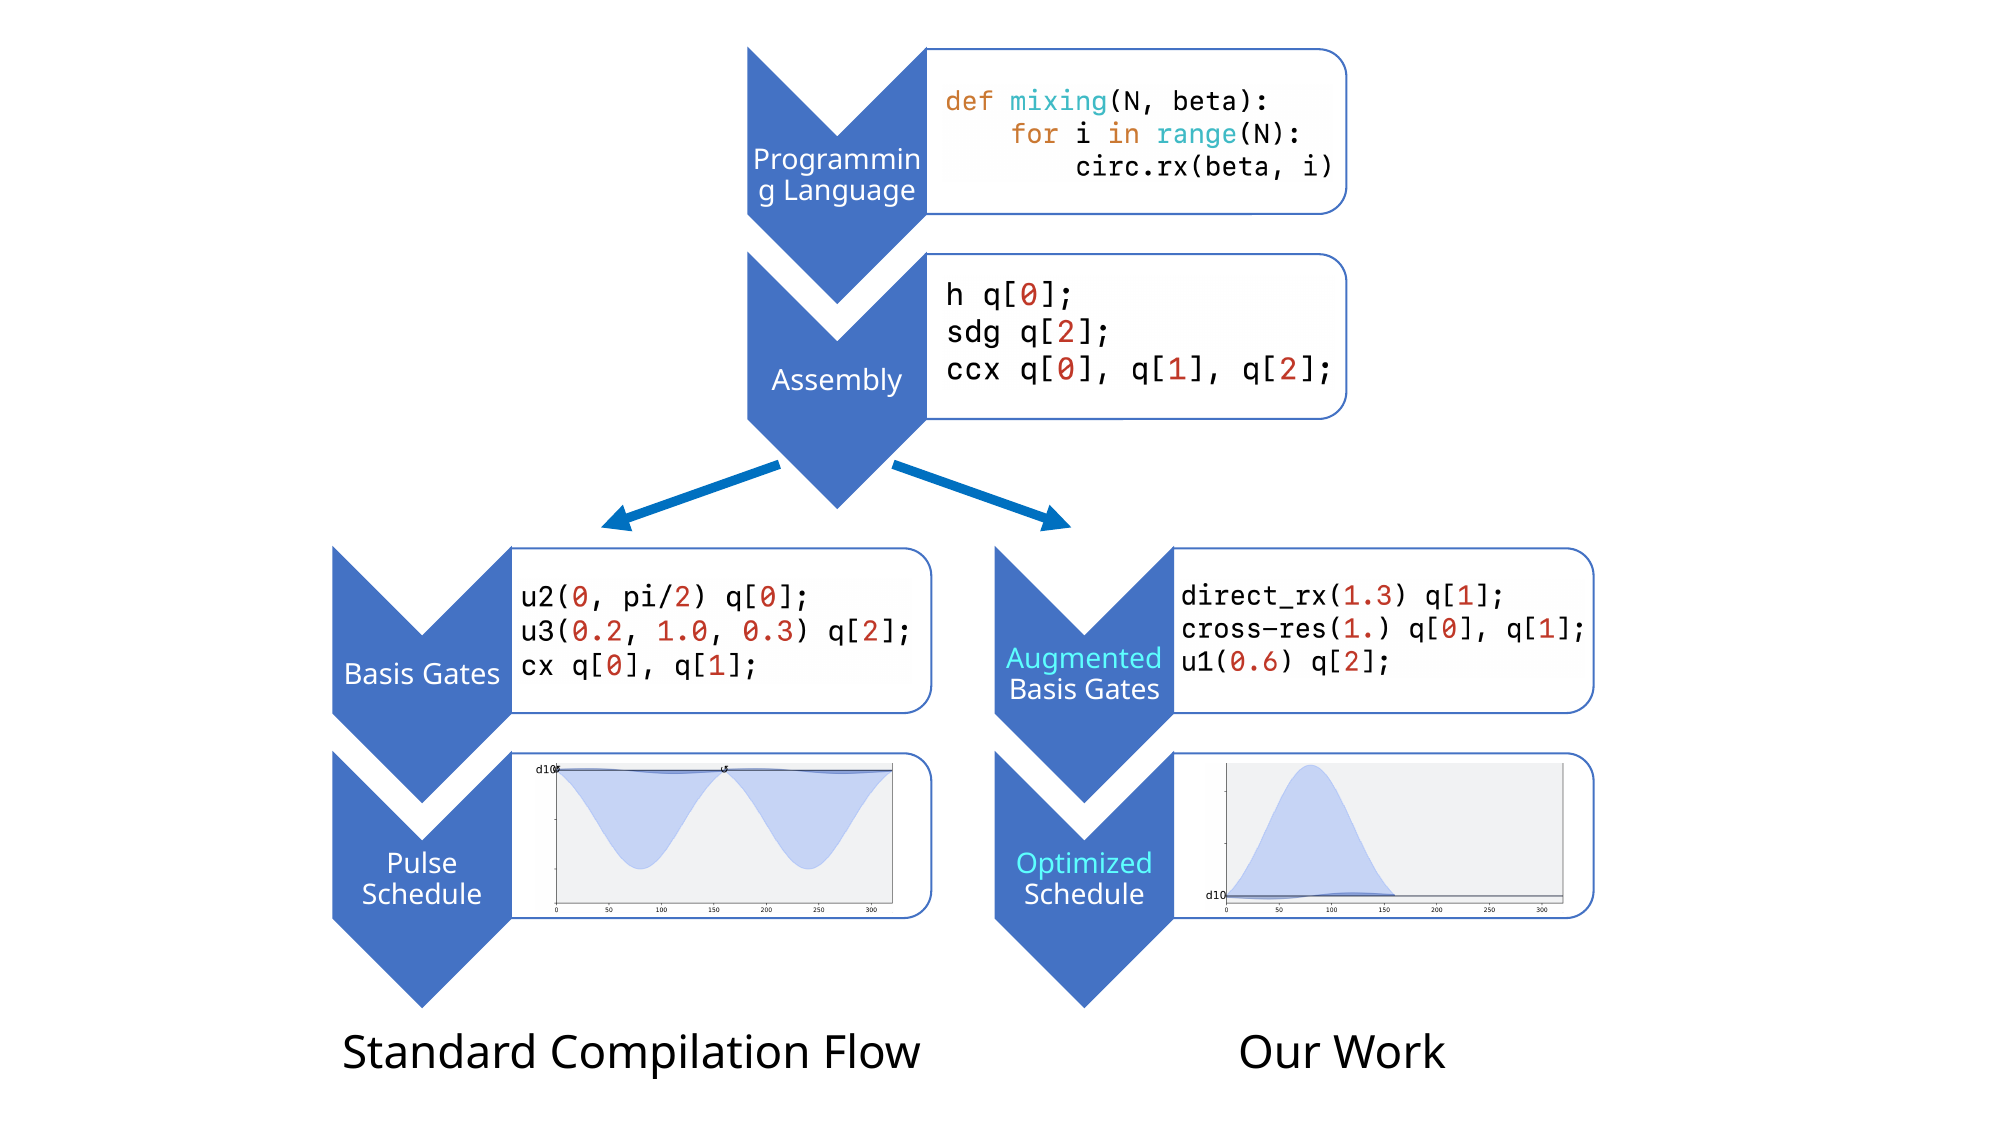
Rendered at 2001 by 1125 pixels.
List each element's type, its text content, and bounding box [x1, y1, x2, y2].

picture [535, 763, 895, 913]
picture [942, 84, 1333, 182]
picture [1205, 763, 1564, 913]
text_box Standard Compilation Flow [327, 1015, 937, 1086]
picture [1179, 580, 1585, 678]
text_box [748, 48, 1347, 508]
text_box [601, 464, 780, 528]
picture [942, 275, 1335, 391]
text_box Our Work [1223, 1015, 1461, 1086]
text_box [333, 548, 932, 1007]
picture [517, 578, 912, 684]
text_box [995, 548, 1594, 1007]
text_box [892, 464, 1072, 528]
